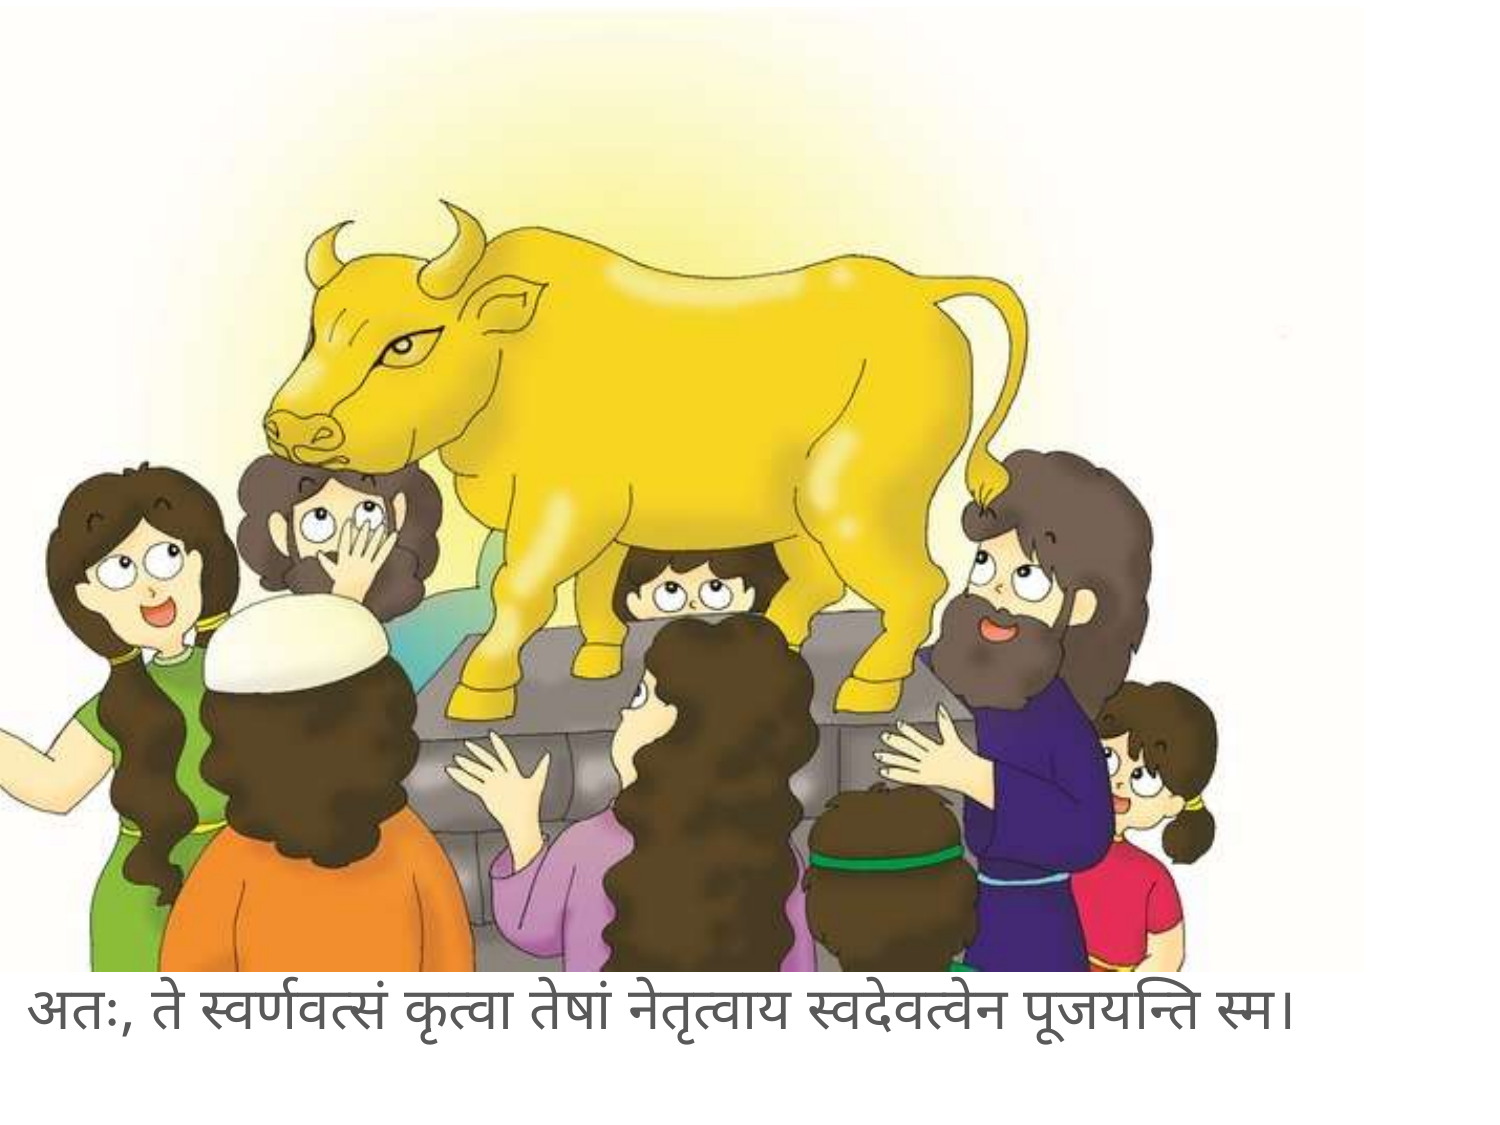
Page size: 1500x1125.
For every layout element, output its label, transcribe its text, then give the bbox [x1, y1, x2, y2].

picture [0, 6, 1364, 972]
text_box अतः, ते स्वर्णवत्सं कृत्वा तेषां नेतृत्वाय स्वदेवत्वेन पूजयन्ति स्म। [11, 964, 1483, 1049]
